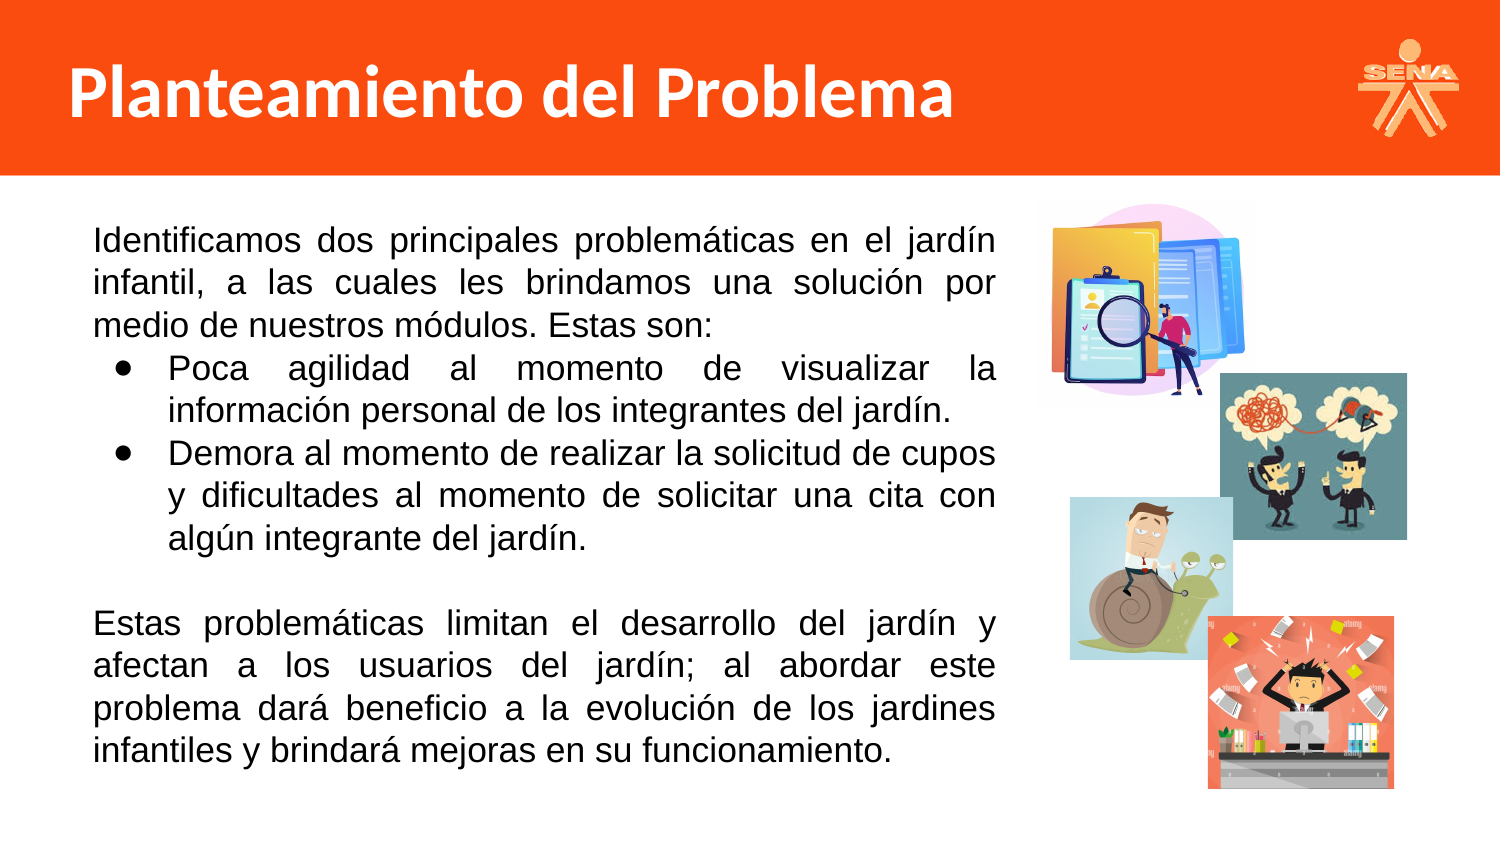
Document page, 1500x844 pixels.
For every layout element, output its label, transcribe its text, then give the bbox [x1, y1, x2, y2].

title Planteamiento del Problema [66, 40, 963, 184]
text_box Identificamos dos principales problemáticas en el jardín infantil, a las cuales les brindamos una solución por medio de nuestros módulos. Estas son: Poca agilidad al momento de visualizar la información personal de los integrantes del jardín. Demora al momento de realizar la solicitud de cupos y dificultades al momento de solicitar una cita con algún integrante del jardín. Estas problemáticas limitan el desarrollo del jardín y afectan a los usuarios del jardín; al abordar este problema dará beneficio a la evolución de los jardines infantiles y brindará mejoras en su funcionamiento. [78, 209, 1013, 778]
picture [0, 0, 1500, 176]
picture [1035, 195, 1408, 789]
